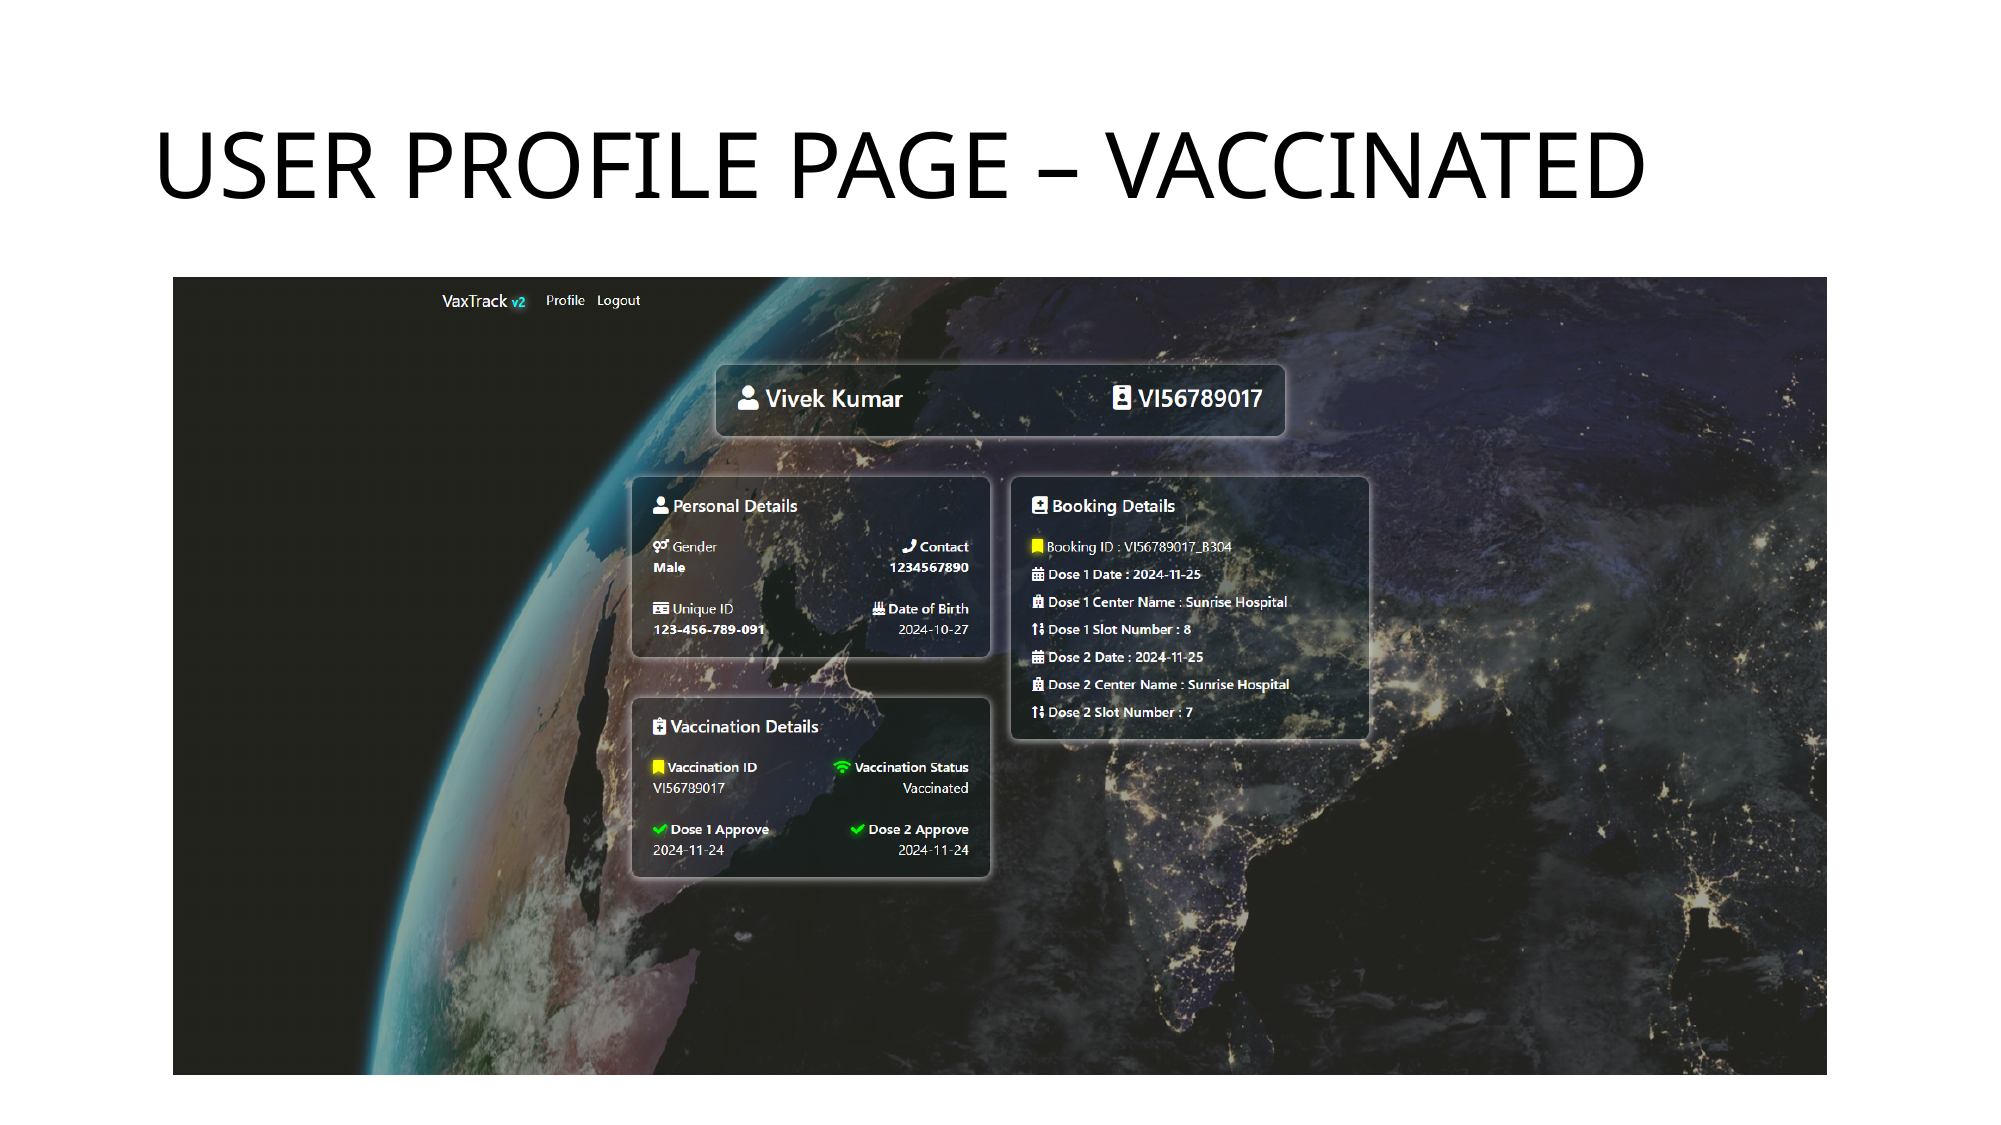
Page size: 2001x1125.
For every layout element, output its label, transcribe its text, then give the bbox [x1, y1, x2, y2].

picture [173, 276, 1827, 1075]
title USER PROFILE PAGE – VACCINATED [137, 59, 1863, 278]
